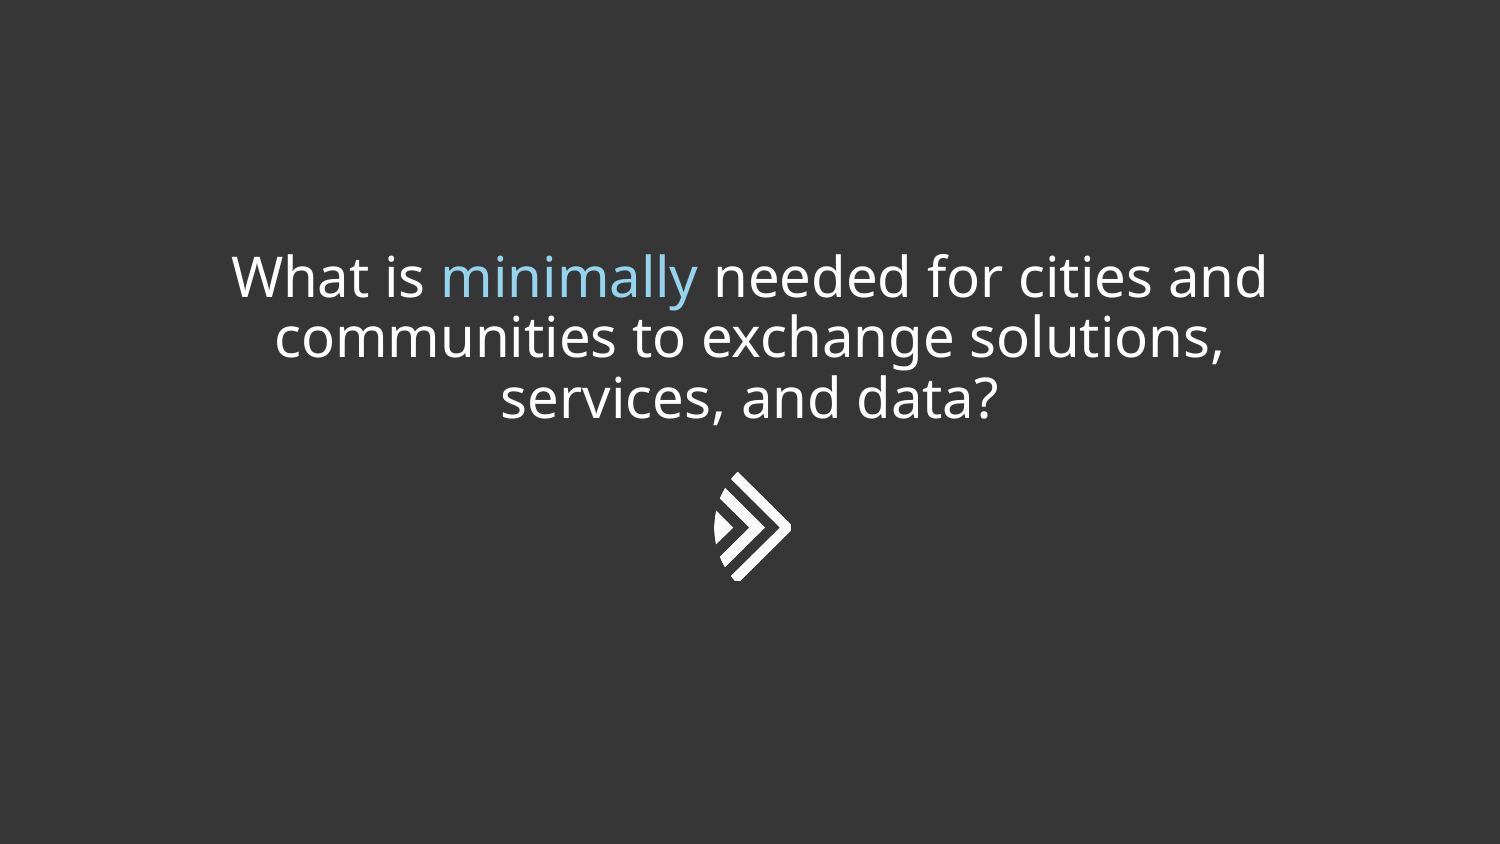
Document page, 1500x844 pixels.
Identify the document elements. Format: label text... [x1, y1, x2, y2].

picture [714, 472, 791, 581]
list What is minimally needed for cities and communities to exchange solutions, services, and data? [176, 233, 1324, 379]
